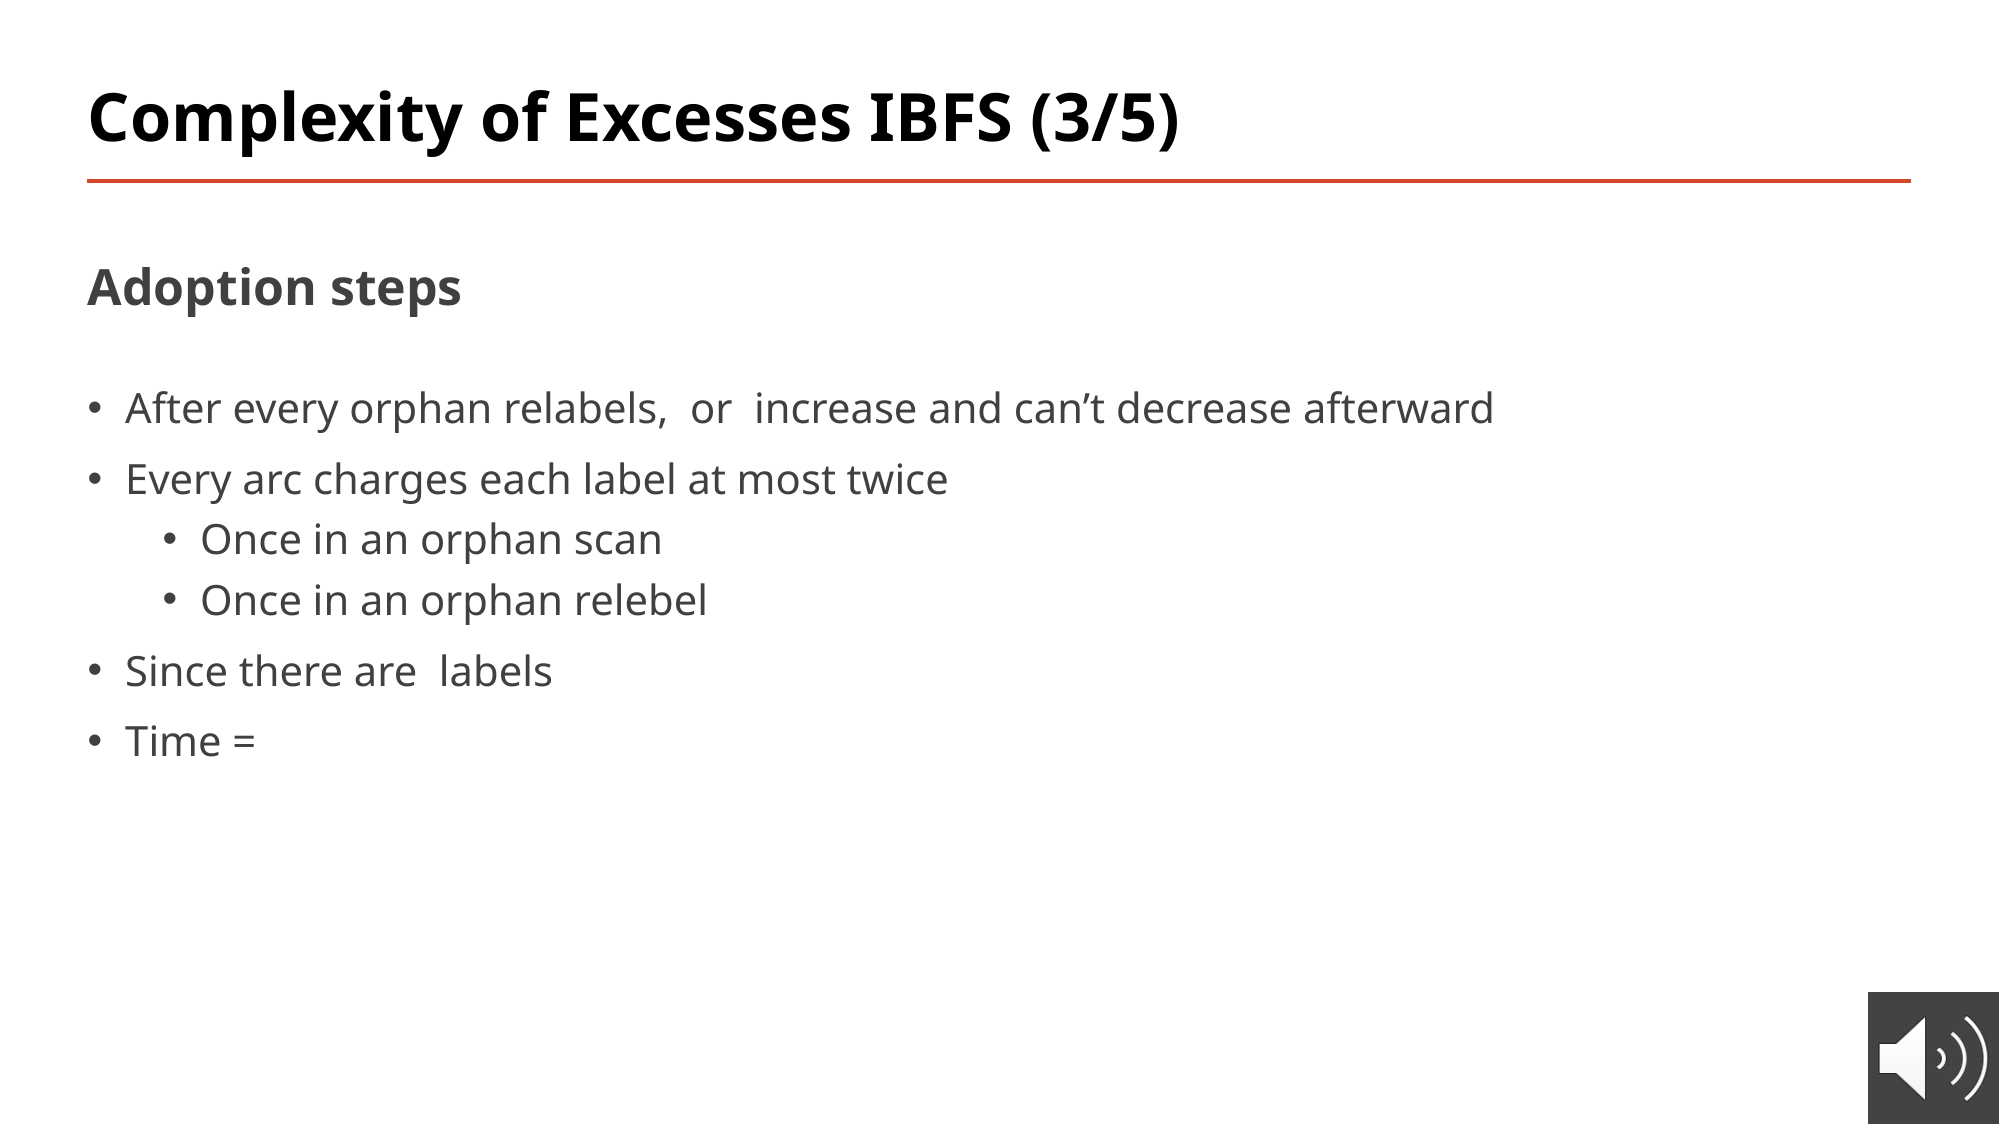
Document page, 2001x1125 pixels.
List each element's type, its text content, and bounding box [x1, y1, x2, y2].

title Complexity of Excesses IBFS (3/5) [72, 67, 1914, 173]
picture [1866, 991, 2000, 1125]
